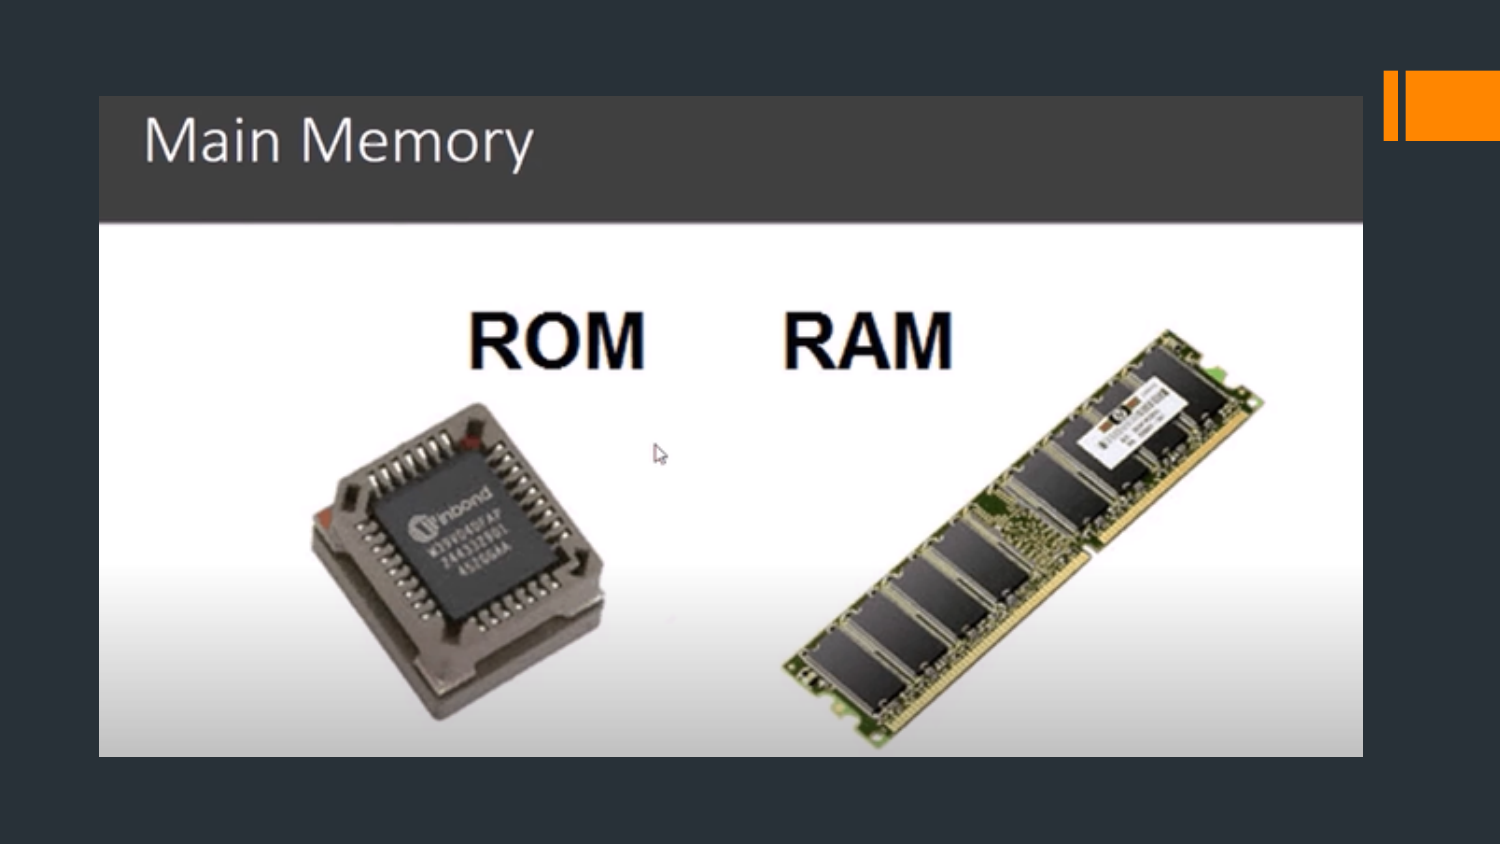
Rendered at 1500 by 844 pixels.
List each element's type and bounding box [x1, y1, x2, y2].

picture [99, 96, 1363, 758]
